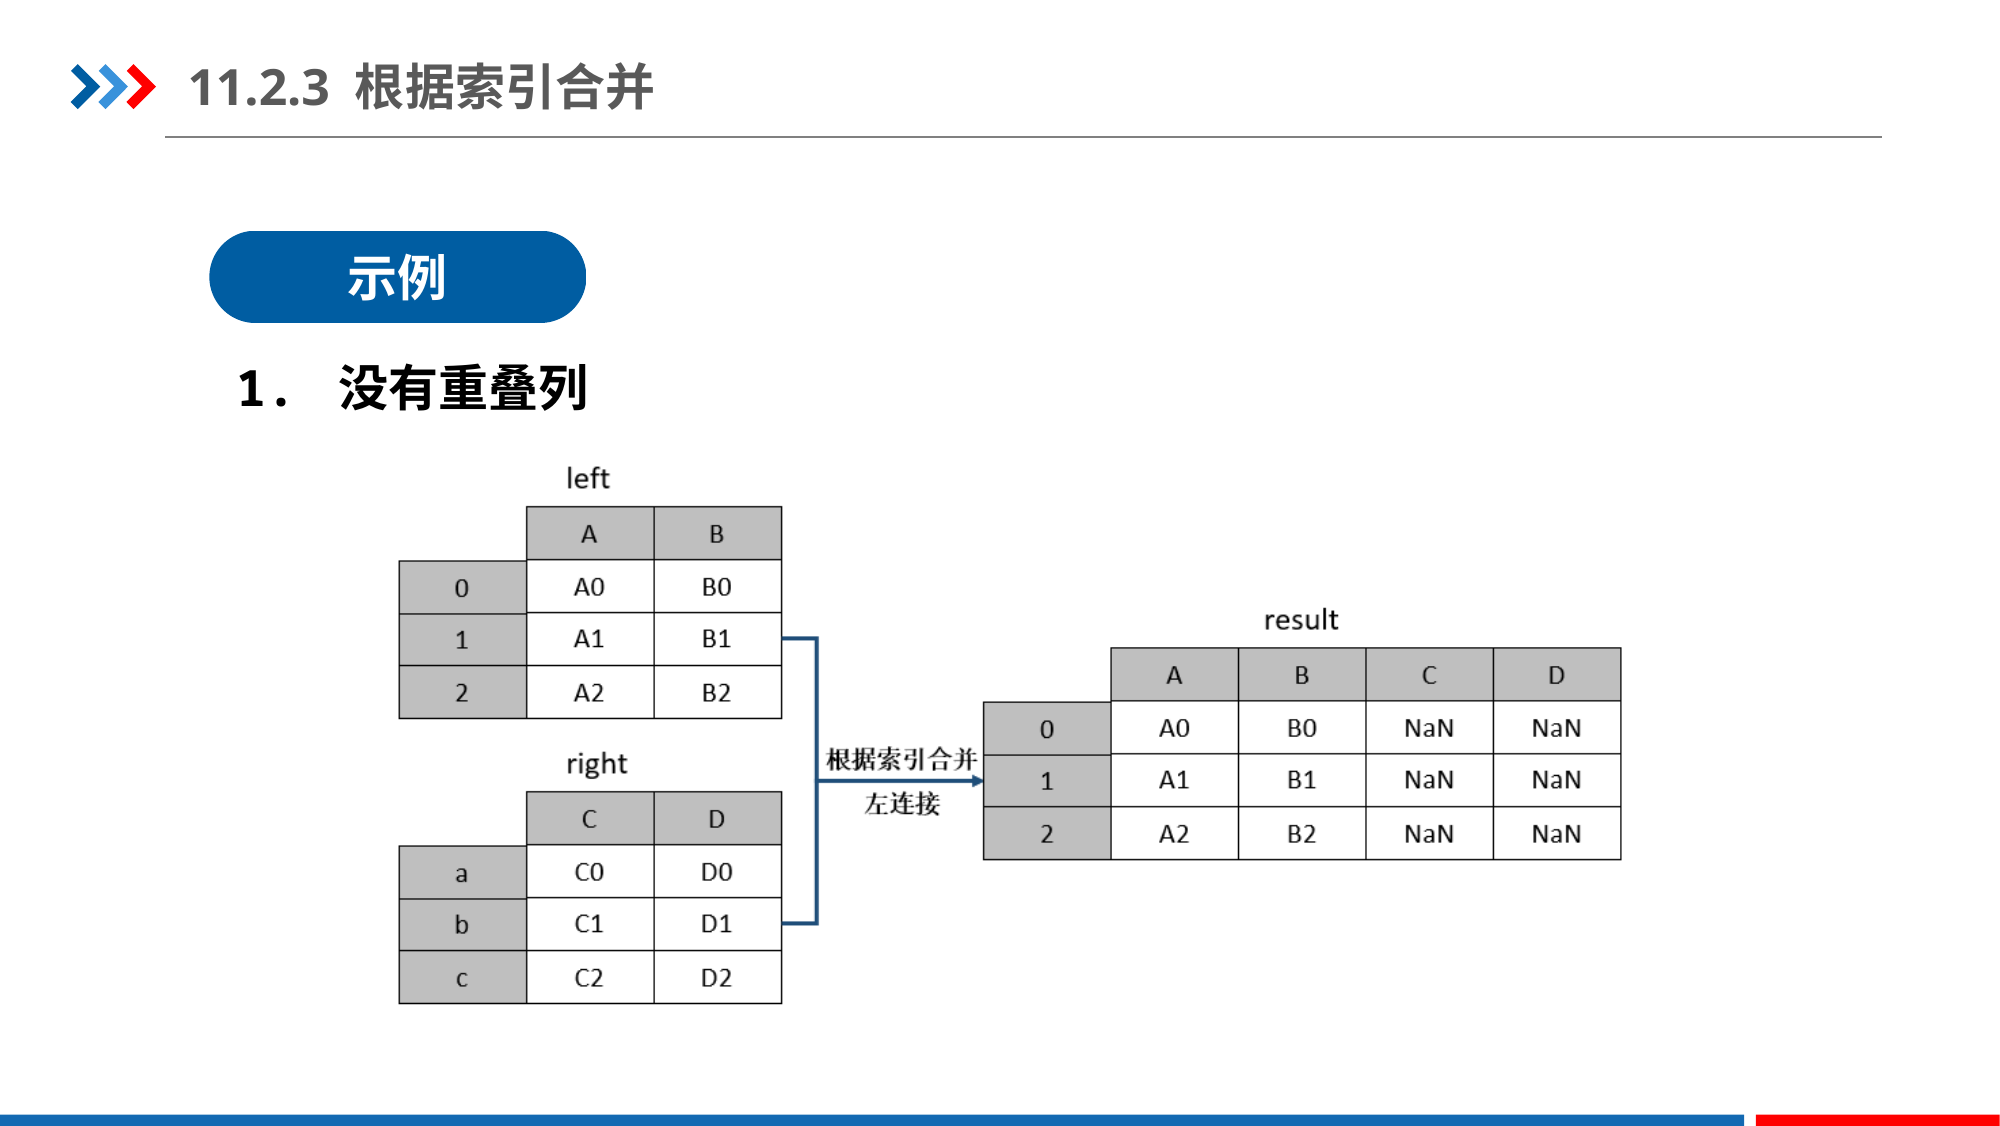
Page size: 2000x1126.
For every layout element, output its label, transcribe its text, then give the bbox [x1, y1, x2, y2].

text_box 11.2.3 根据索引合并 [187, 43, 870, 127]
text_box 1. 没有重叠列 [221, 349, 604, 424]
text_box 示例 [207, 228, 589, 326]
picture [373, 456, 1638, 1022]
